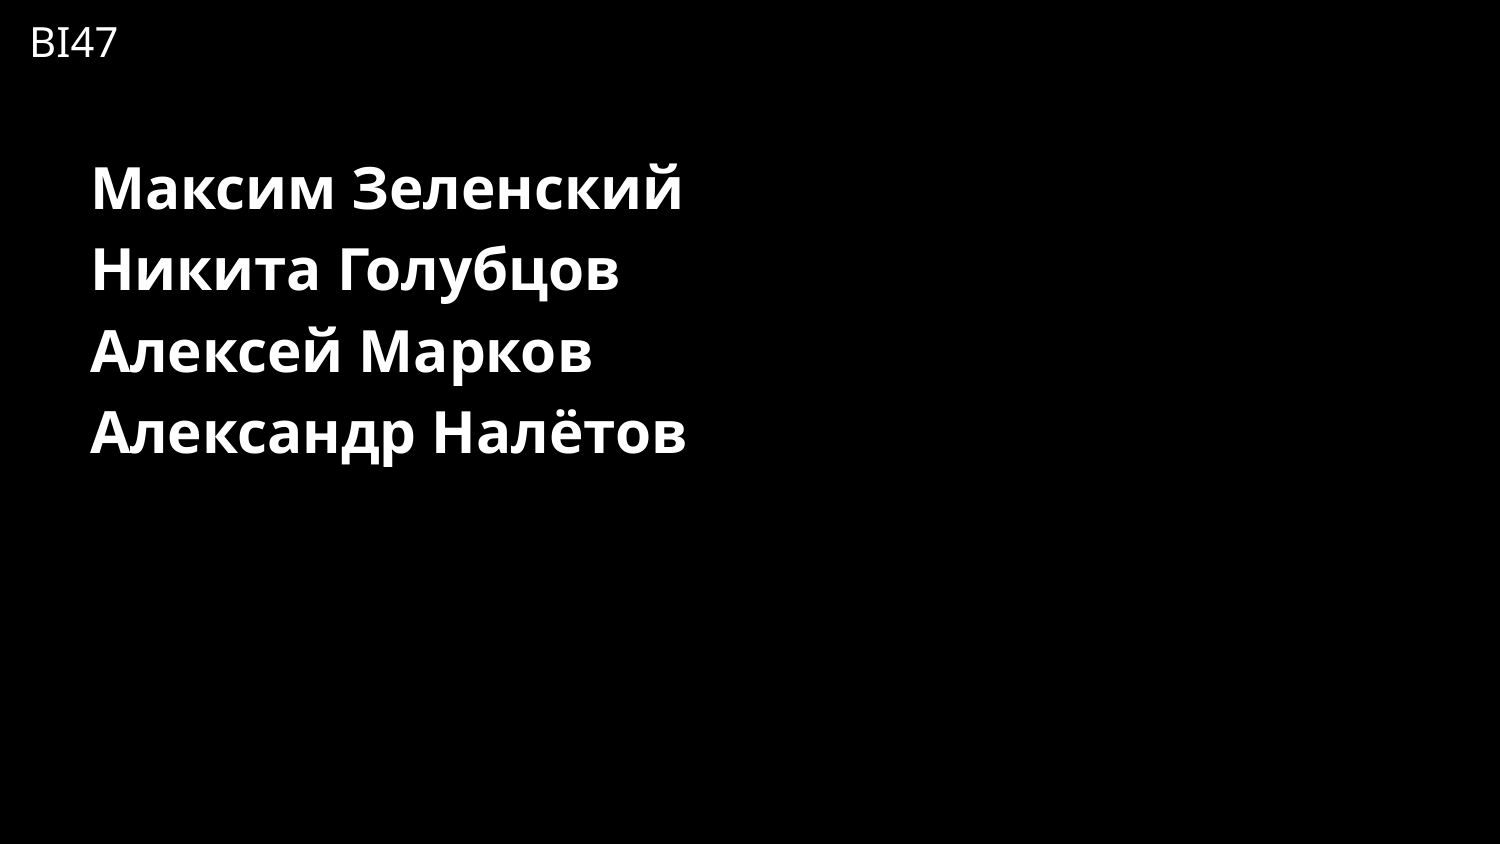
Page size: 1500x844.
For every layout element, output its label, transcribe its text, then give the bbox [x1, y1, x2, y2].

list BI47 [14, 8, 1365, 80]
text_box Максим Зеленский Никита Голубцов Алексей Марков Александр Налётов [74, 143, 1425, 701]
